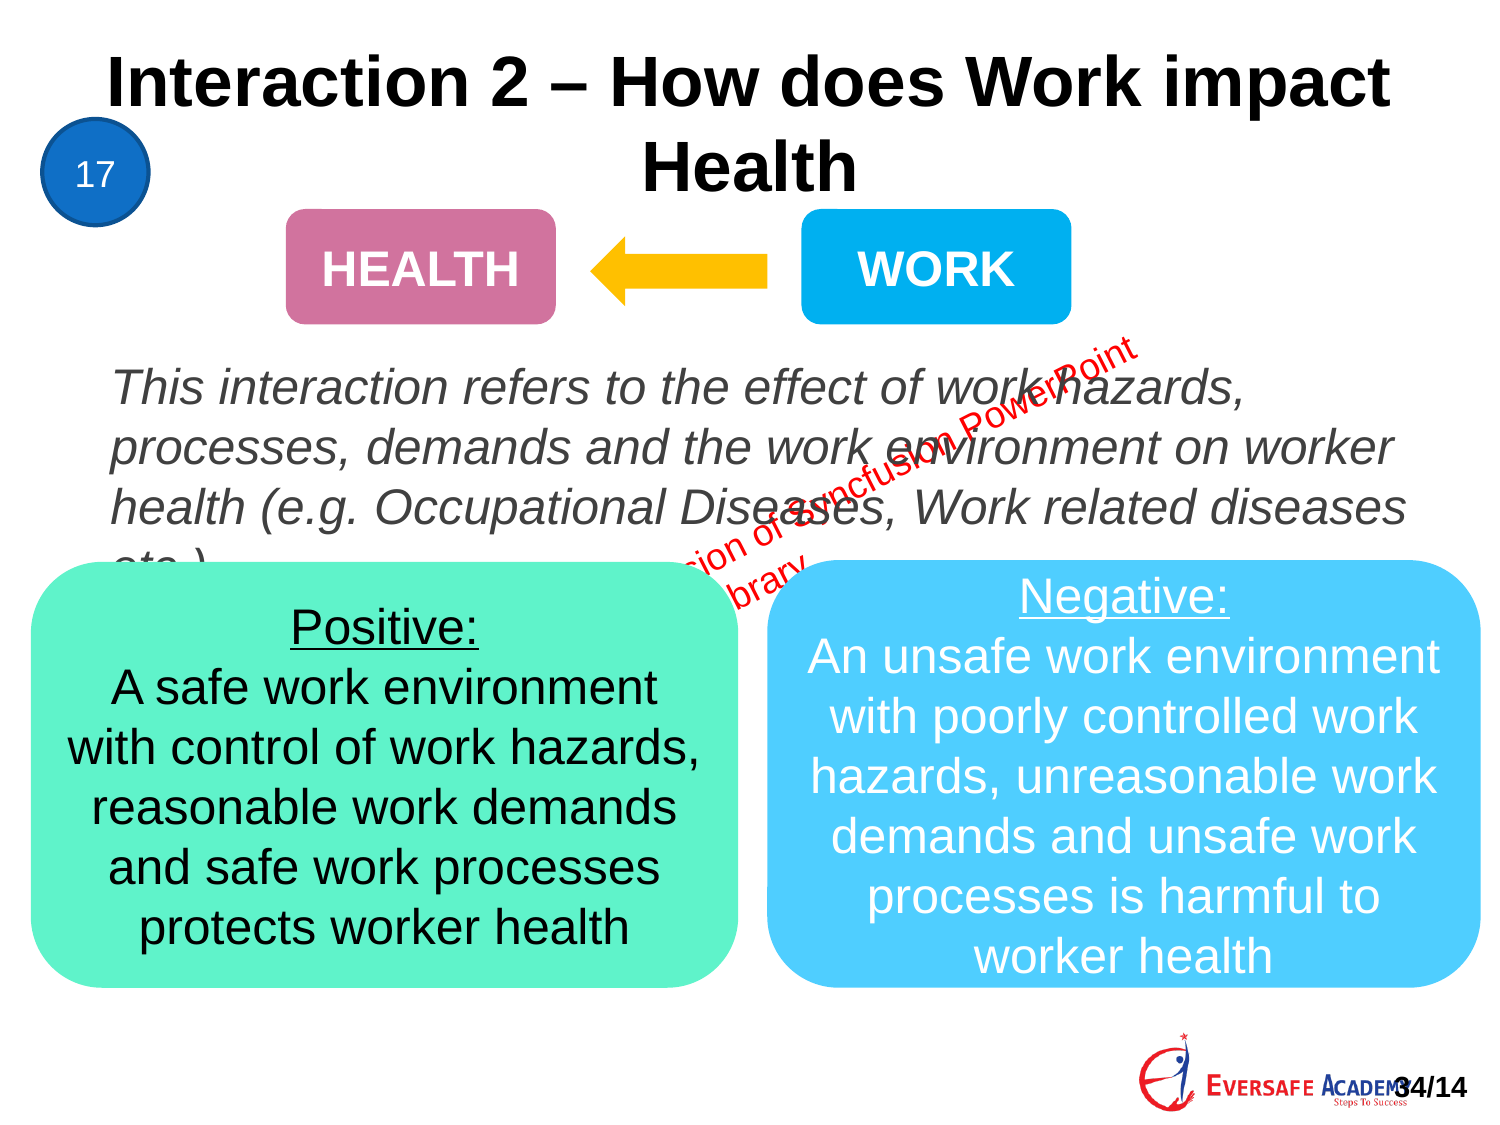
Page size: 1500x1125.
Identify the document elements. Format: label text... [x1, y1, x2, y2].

text_box [588, 234, 770, 309]
text_box 17 [40, 116, 151, 228]
picture [1139, 1061, 1412, 1125]
title Interaction 2 – How does Work impact Health [75, 26, 1425, 215]
text_box HEALTH [283, 206, 558, 327]
text_box This interaction refers to the effect of work hazards, processes, demands and the work environment on worker health (e.g. Occupational Diseases, Work related diseases etc.) [95, 346, 1483, 568]
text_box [30, 559, 1481, 988]
slide_number 34/14 [1340, 1054, 1483, 1118]
text_box WORK [799, 206, 1074, 327]
text_box This interaction refers to the effect of work hazards, processes, demands and the work environment on worker health (e.g. Occupational Diseases, Work related diseases etc.) [95, 1031, 1483, 1061]
